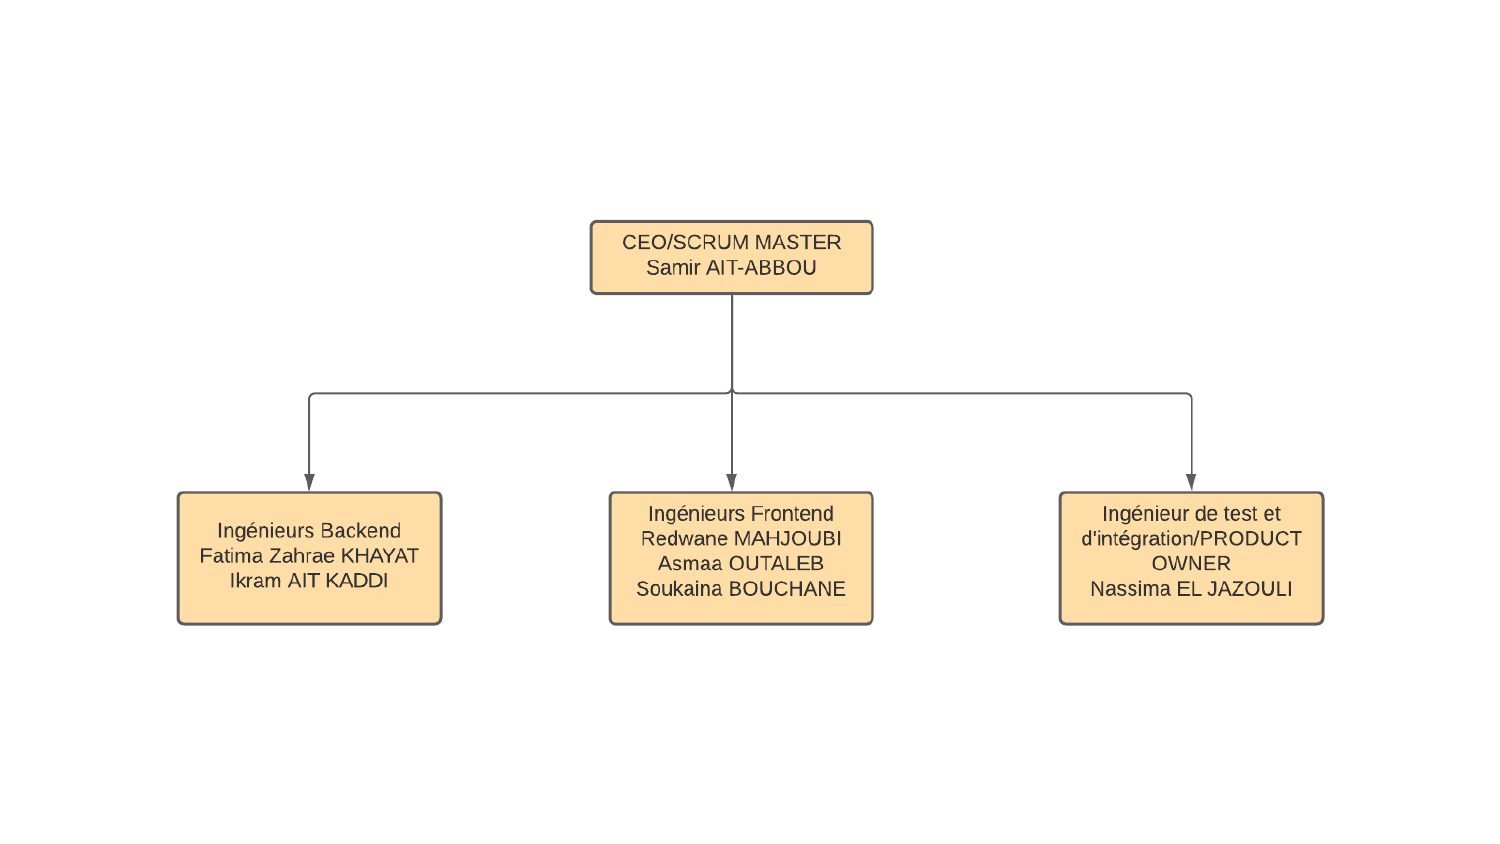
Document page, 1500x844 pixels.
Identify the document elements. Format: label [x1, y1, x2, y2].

picture [140, 182, 1360, 661]
